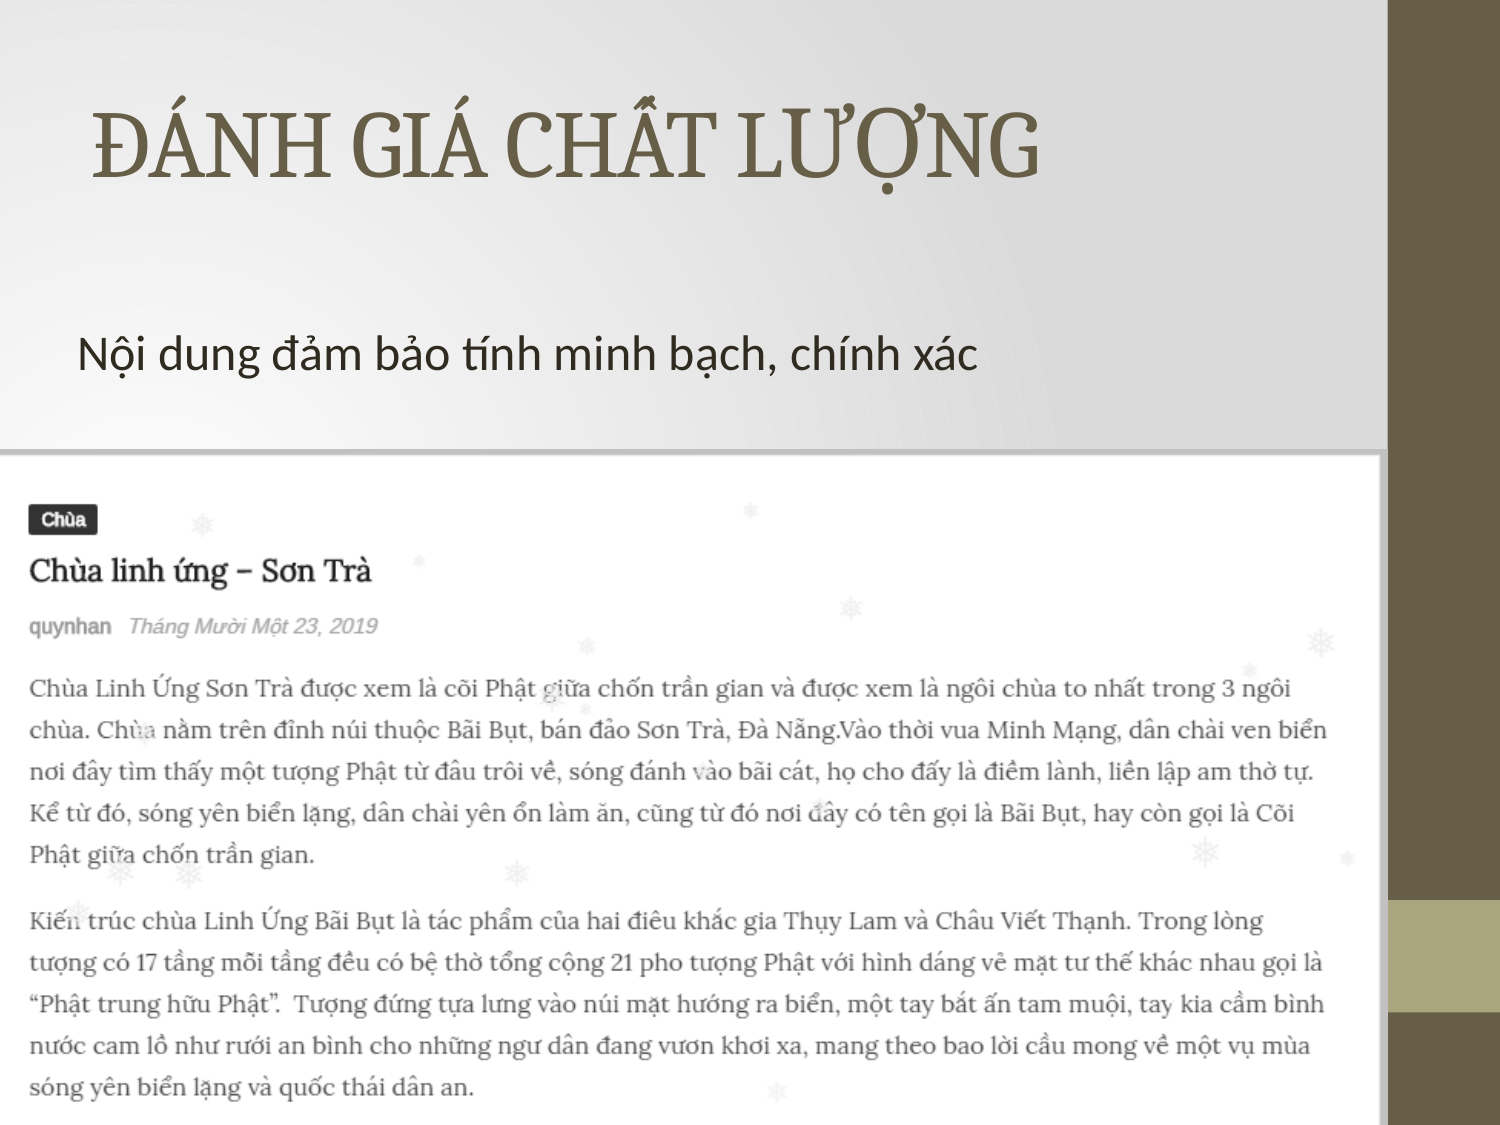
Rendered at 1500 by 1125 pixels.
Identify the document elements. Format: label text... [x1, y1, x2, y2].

text_box Nội dung đảm bảo tính minh bạch, chính xác [62, 313, 1113, 388]
picture [0, 449, 1388, 1125]
title ĐÁNH GIÁ CHẤT LƯỢNG [75, 45, 1325, 233]
